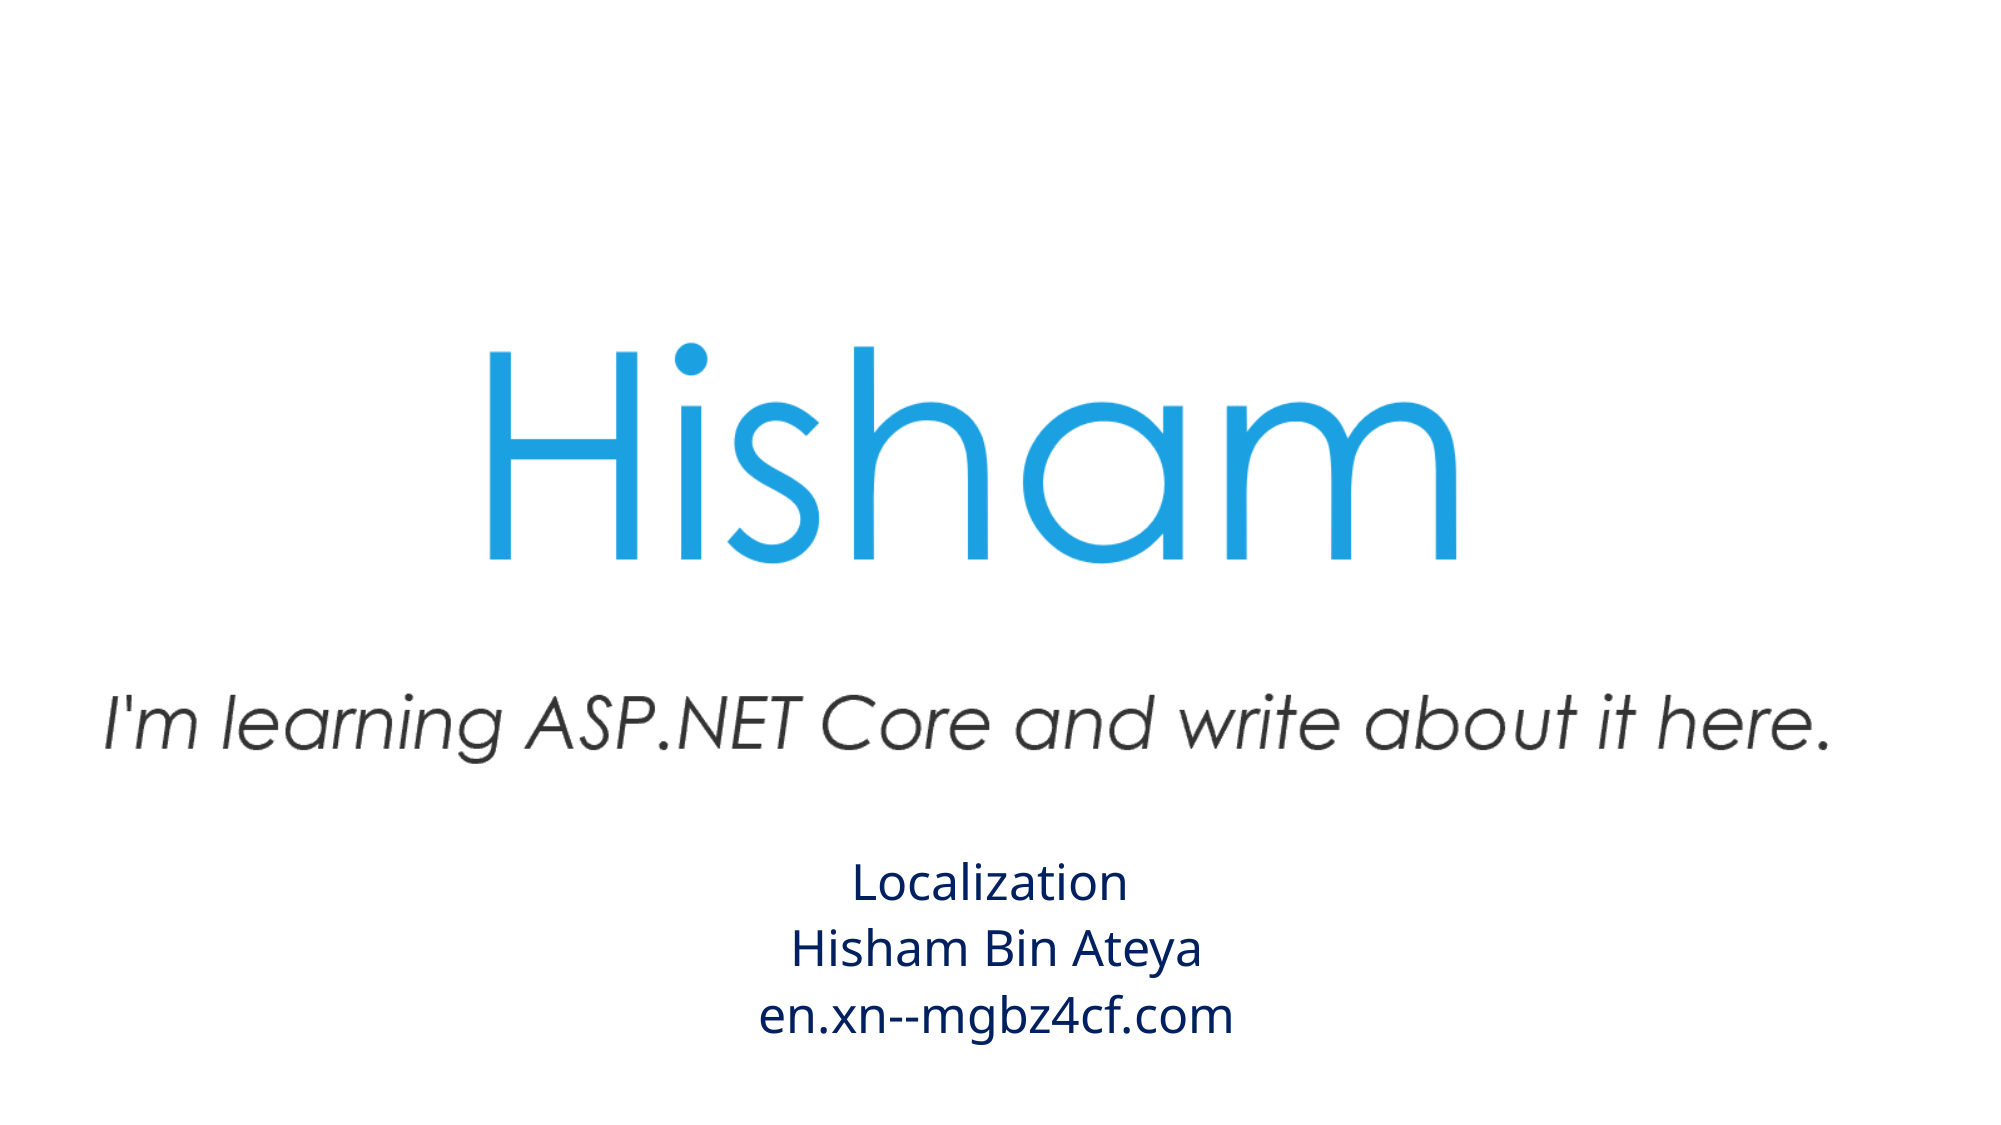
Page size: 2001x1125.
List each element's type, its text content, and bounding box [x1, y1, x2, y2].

text_box Localization Hisham Bin Ateya en.xn--mgbz4cf.com [728, 873, 1266, 1069]
picture [29, 250, 1966, 873]
